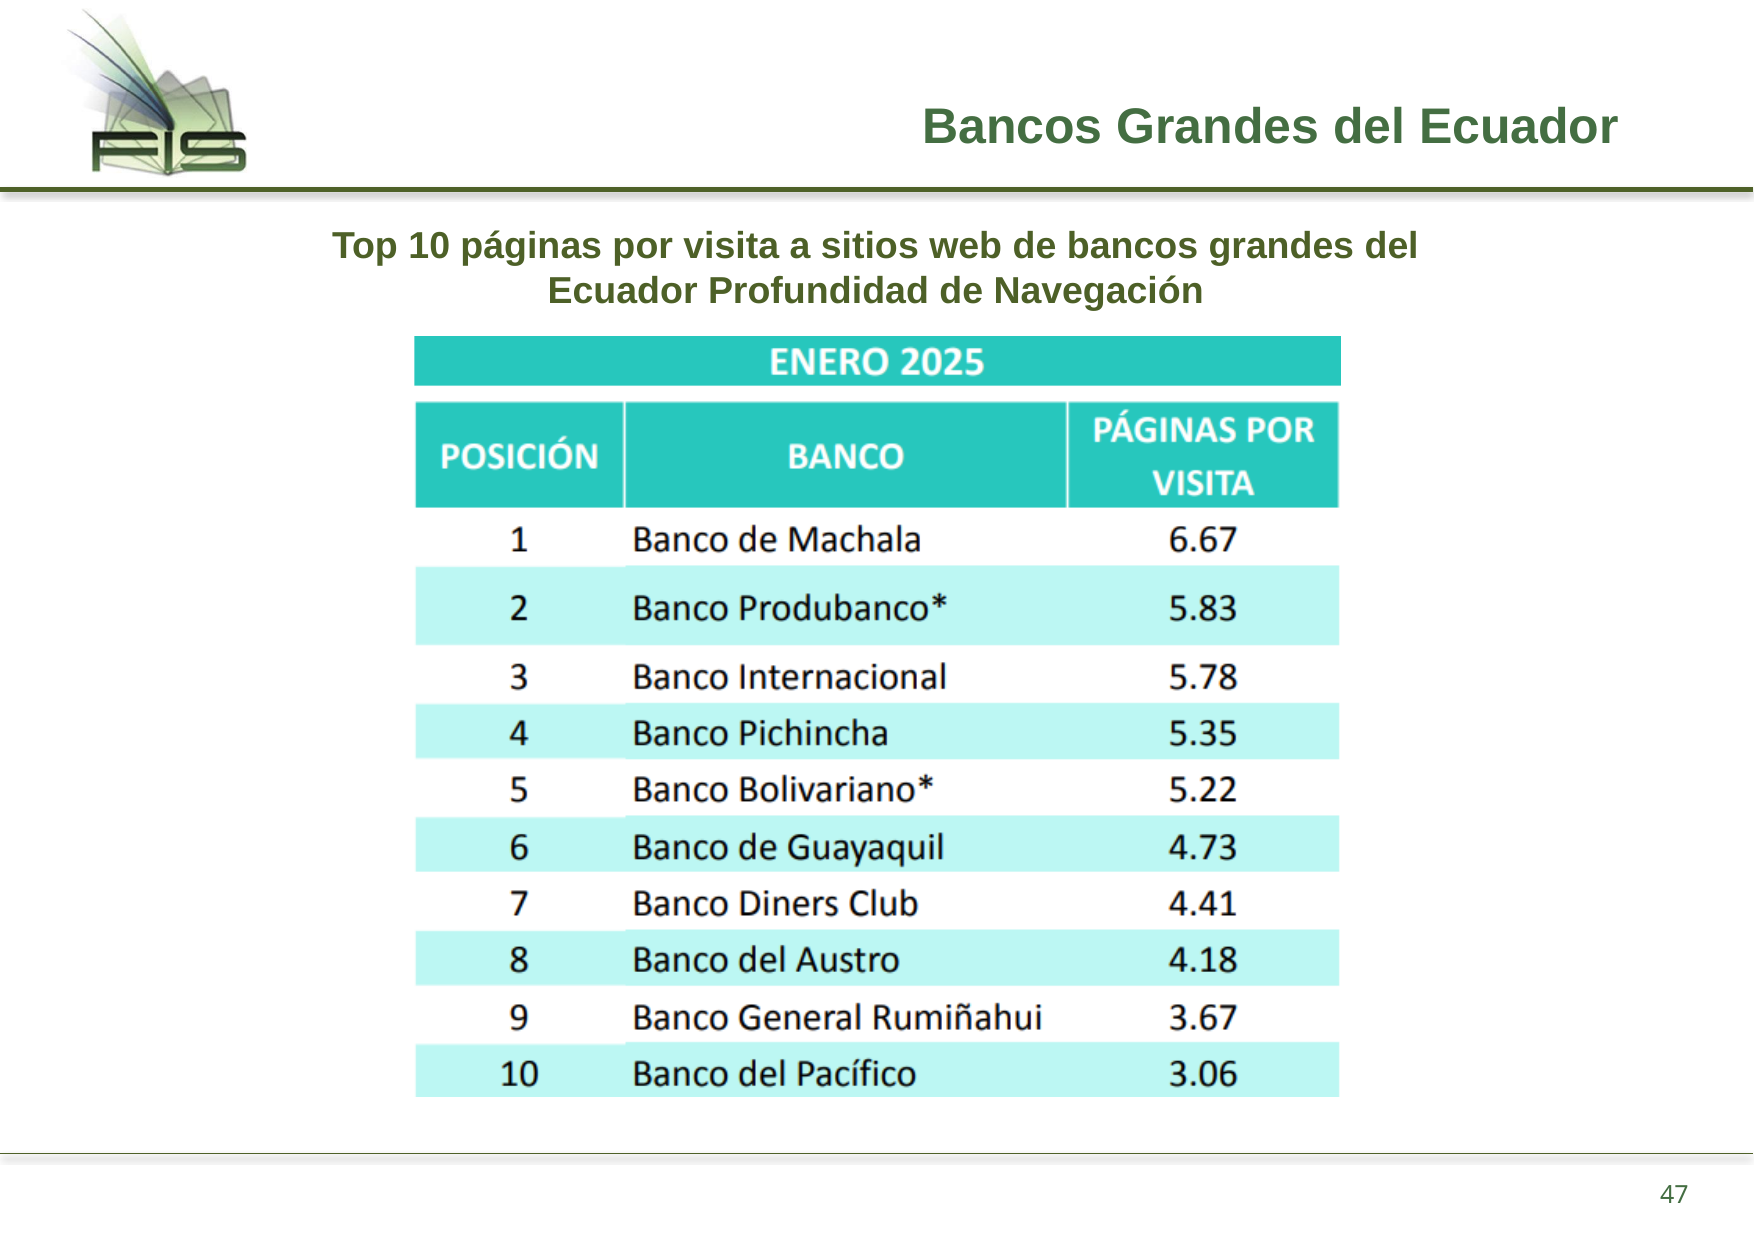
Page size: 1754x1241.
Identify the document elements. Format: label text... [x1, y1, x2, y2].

slide_number 47 [1296, 1162, 1706, 1229]
text_box Top 10 páginas por visita a sitios web de bancos grandes del Ecuador Profundidad de Navegación [293, 213, 1459, 358]
text_box Bancos Grandes del Ecuador [806, 86, 1735, 162]
picture [413, 335, 1341, 1098]
picture [61, 8, 250, 178]
